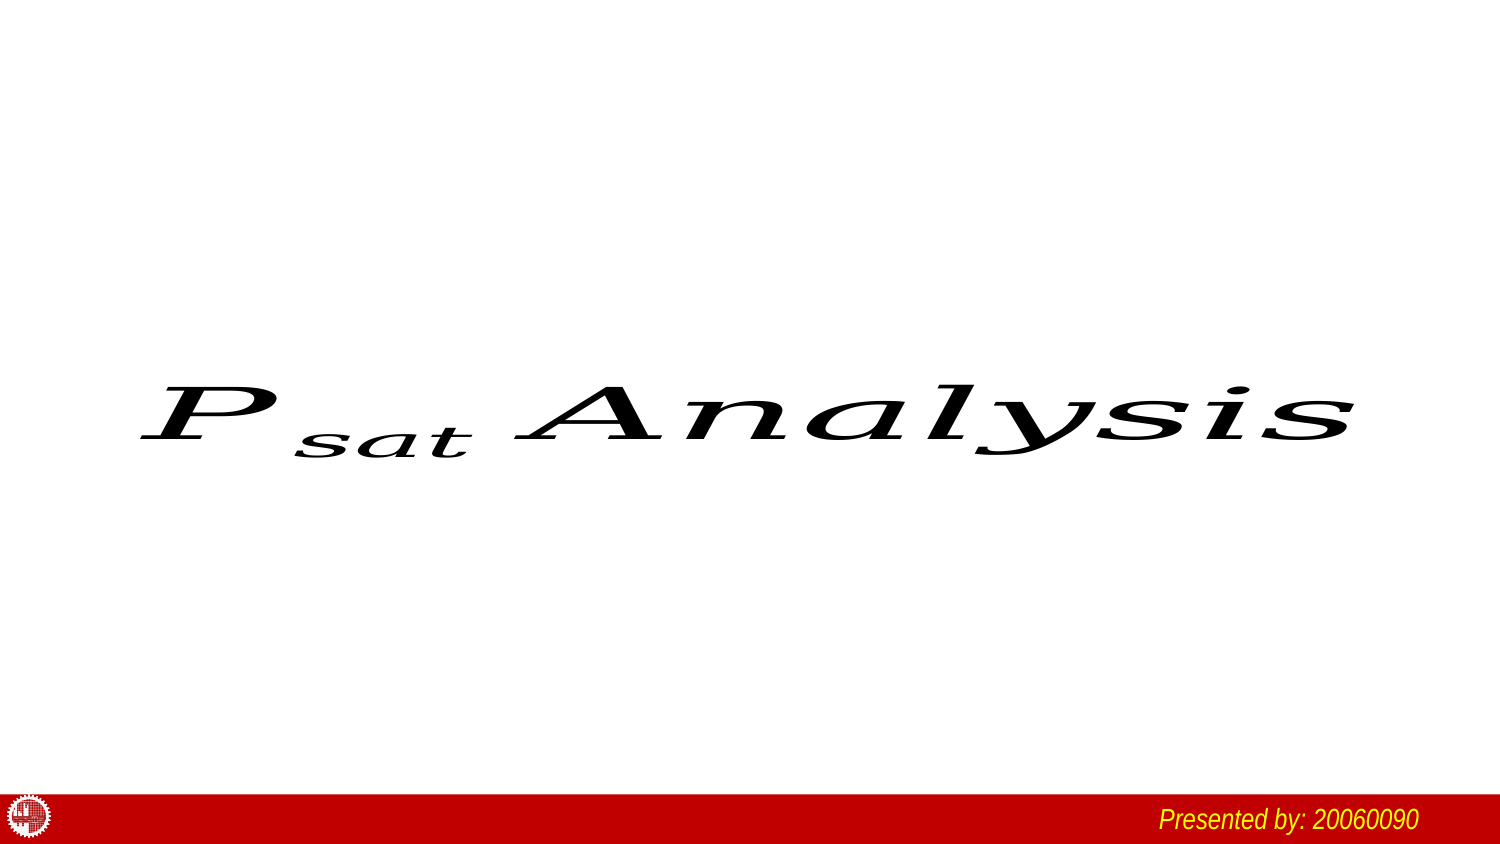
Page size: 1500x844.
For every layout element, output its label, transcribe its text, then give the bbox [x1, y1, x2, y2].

picture [6, 794, 54, 838]
text_box Presented by: 20060090 [1144, 793, 1435, 843]
